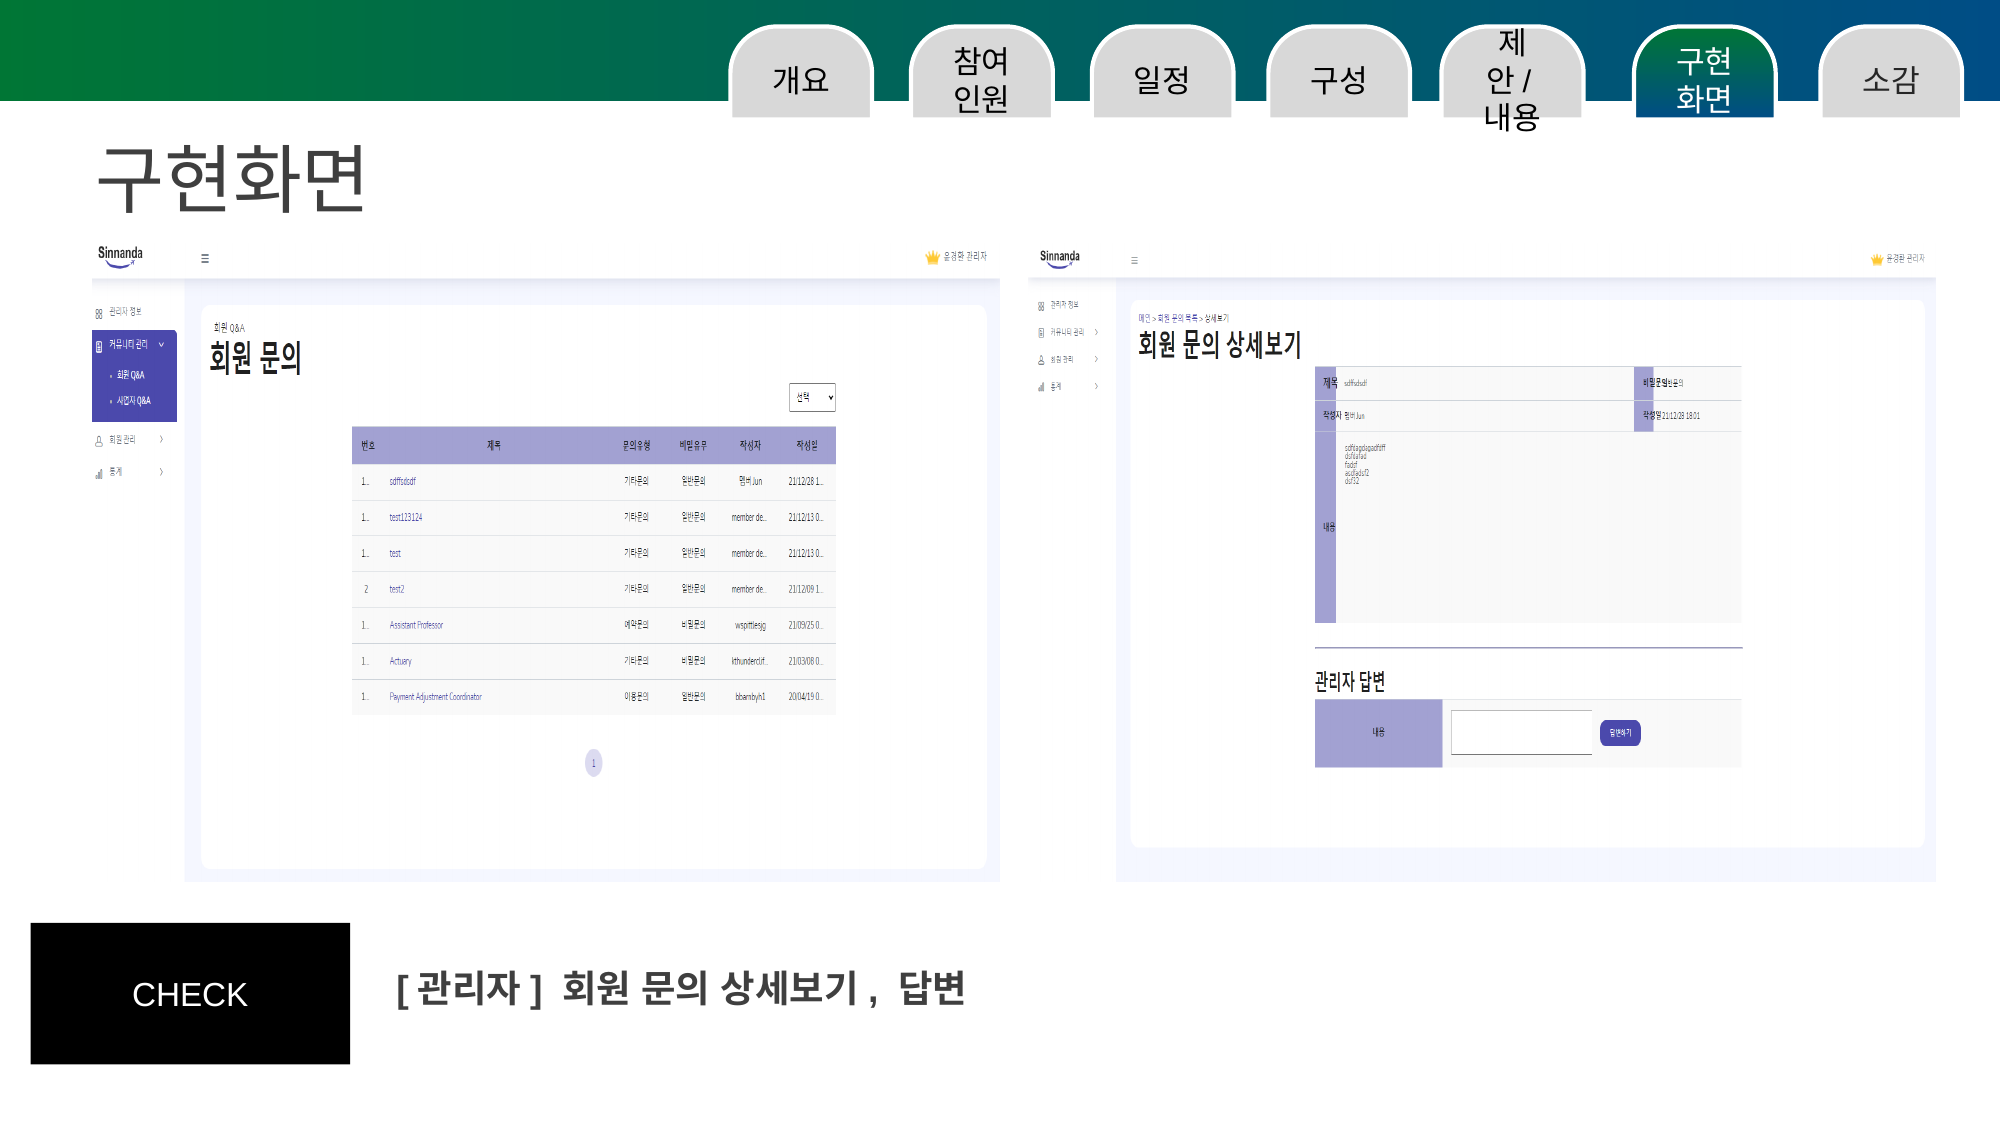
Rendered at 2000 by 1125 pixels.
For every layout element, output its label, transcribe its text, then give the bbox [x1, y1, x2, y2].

text_box 구현화면 [80, 125, 427, 232]
text_box [1382, 0, 2000, 101]
picture [1027, 243, 1936, 882]
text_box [30, 922, 1956, 1065]
text_box [0, 0, 1310, 101]
picture [92, 243, 1001, 882]
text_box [1315, 0, 1377, 241]
